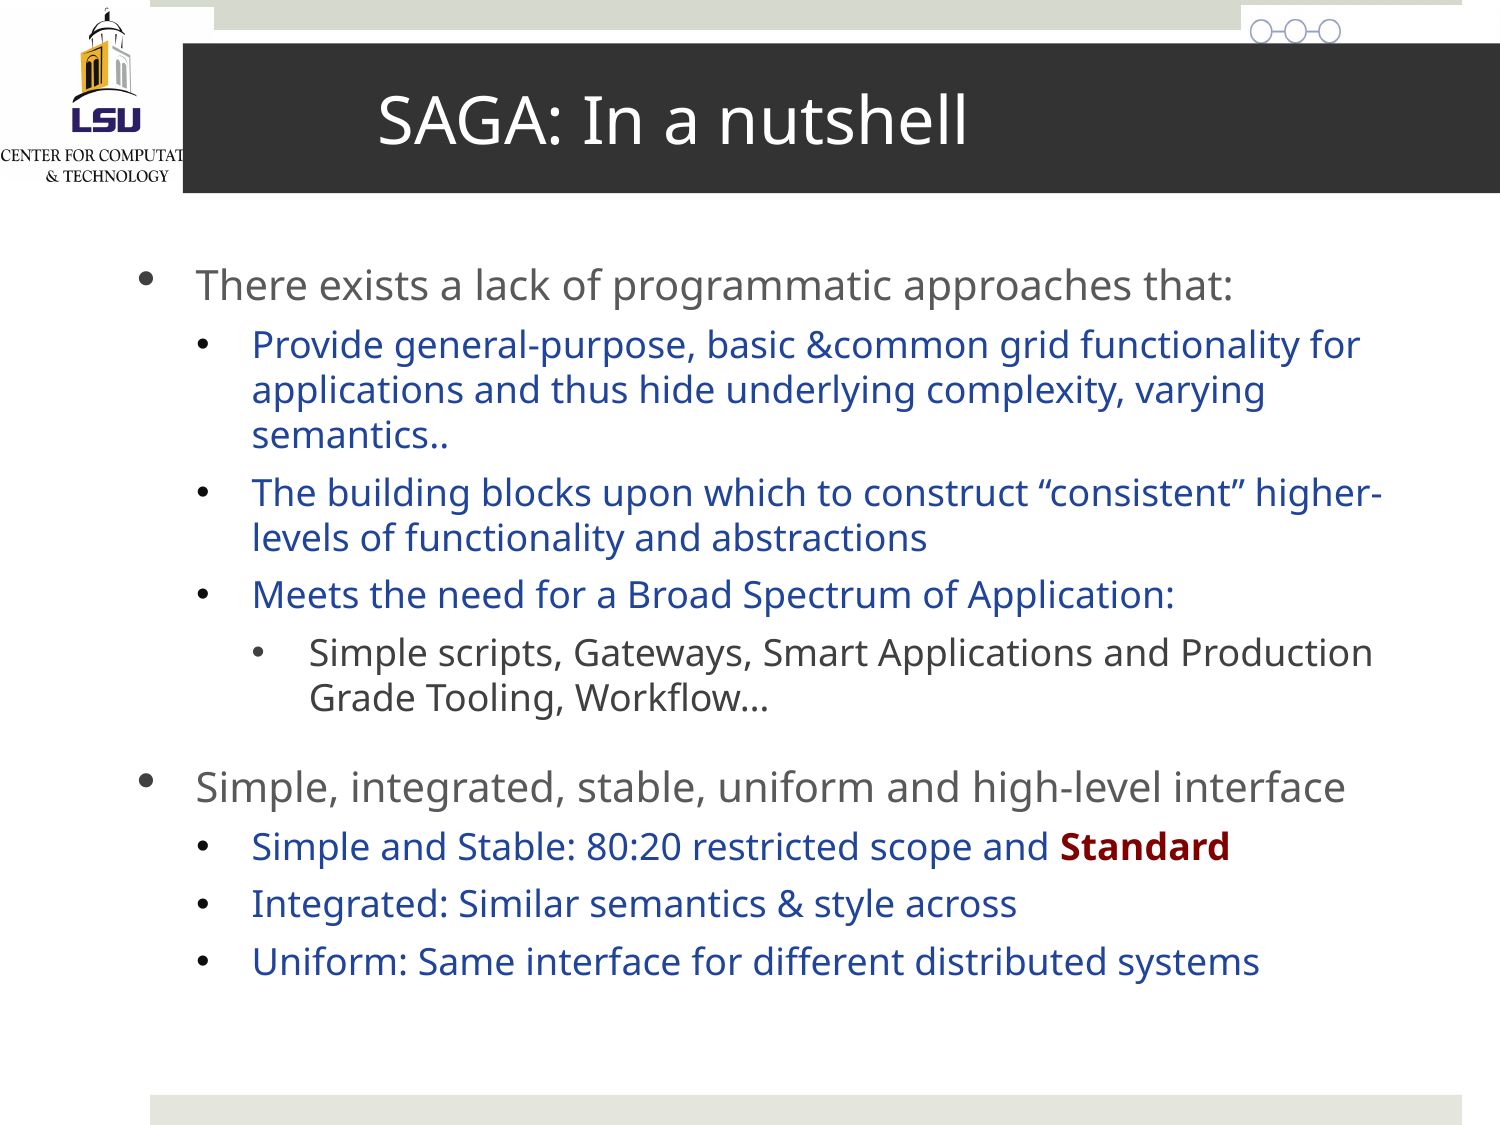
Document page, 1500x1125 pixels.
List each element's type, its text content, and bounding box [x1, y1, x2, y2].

title SAGA: In a nutshell [182, 43, 1500, 194]
picture [1, 6, 214, 182]
picture [1240, 5, 1500, 163]
text_box There exists a lack of programmatic approaches that: Provide general-purpose, basic &common grid functionality for applications and thus hide underlying complexity, varying semantics.. The building blocks upon which to construct “consistent” higher-levels of functionality and abstractions Meets the need for a Broad Spectrum of Application: Simple scripts, Gateways, Smart Applications and Production Grade Tooling, Workflow… Simple, integrated, stable, uniform and high-level interface Simple and Stable: 80:20 restricted scope and Standard Integrated: Similar semantics & style across Uniform: Same interface for different distributed systems [124, 250, 1432, 1077]
